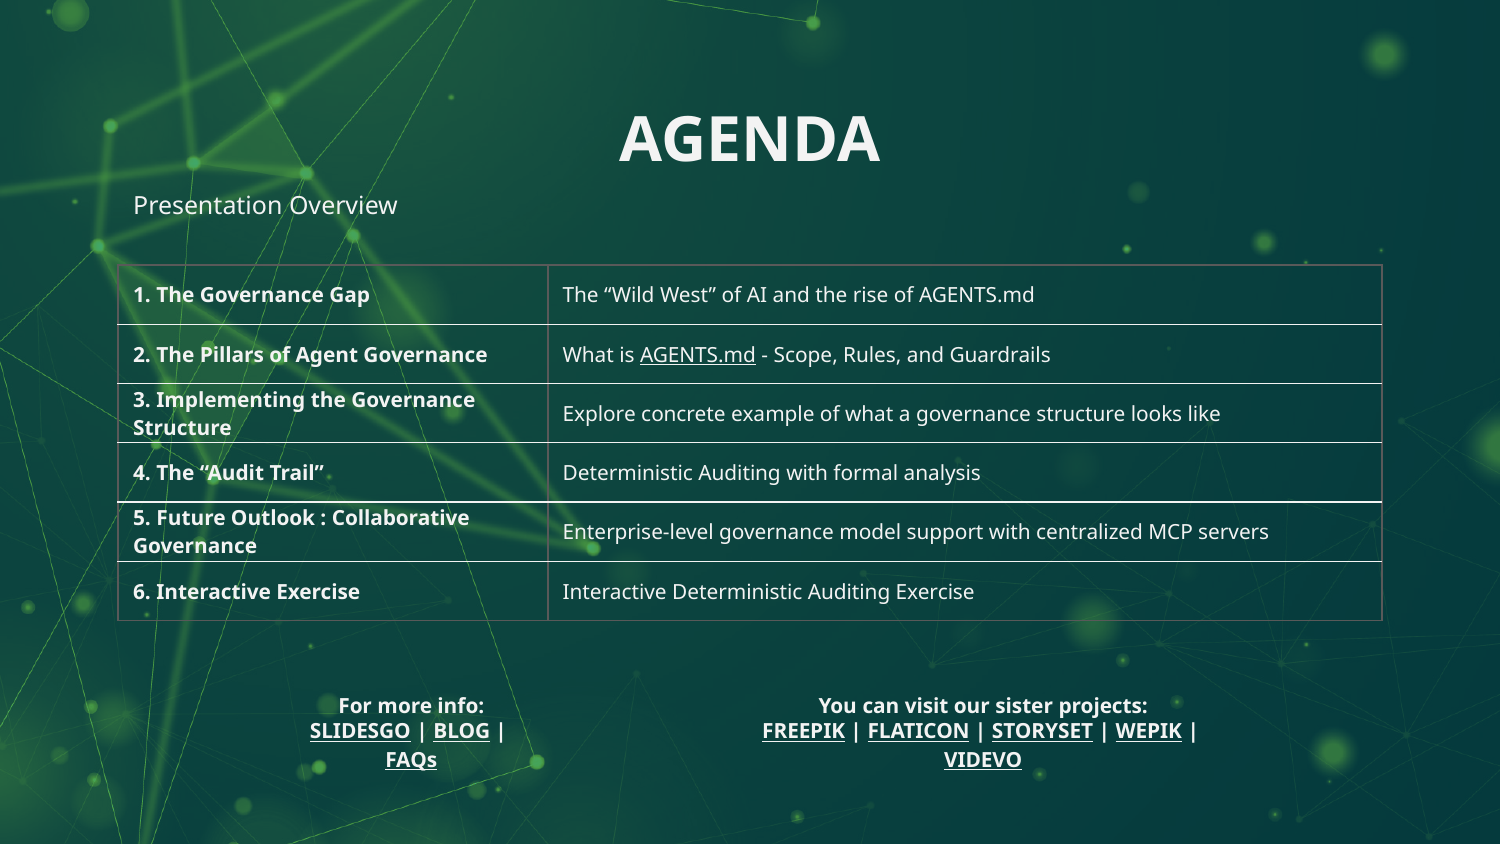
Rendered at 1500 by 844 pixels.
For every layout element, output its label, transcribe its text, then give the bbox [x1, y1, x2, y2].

table_cell 4. The “Audit Trail” [119, 443, 547, 501]
table_cell 2. The Pillars of Agent Governance [119, 325, 547, 383]
title AGENDA [118, 83, 1382, 174]
table_header 1. The Governance Gap [119, 266, 547, 324]
table_cell 6. Interactive Exercise [119, 562, 547, 620]
table_cell Deterministic Auditing with formal analysis [549, 443, 1381, 501]
text_box You can visit our sister projects: FREEPIK | FLATICON | STORYSET | WEPIK | VIDEVO [737, 678, 1230, 754]
table_cell 5. Future Outlook : Collaborative Governance [119, 503, 547, 561]
table_cell What is AGENTS.md - Scope, Rules, and Guardrails [549, 325, 1381, 383]
picture [0, 0, 1500, 844]
text_box For more info: SLIDESGO | BLOG | FAQs [270, 678, 552, 754]
table_cell Explore concrete example of what a governance structure looks like [549, 384, 1381, 442]
table_cell Interactive Deterministic Auditing Exercise [549, 562, 1381, 620]
table_header The “Wild West” of AI and the rise of AGENTS.md [549, 266, 1381, 324]
text_box Presentation Overview [118, 174, 1382, 236]
table_cell 3. Implementing the Governance Structure [119, 384, 547, 442]
table_cell Enterprise-level governance model support with centralized MCP servers [549, 503, 1381, 561]
